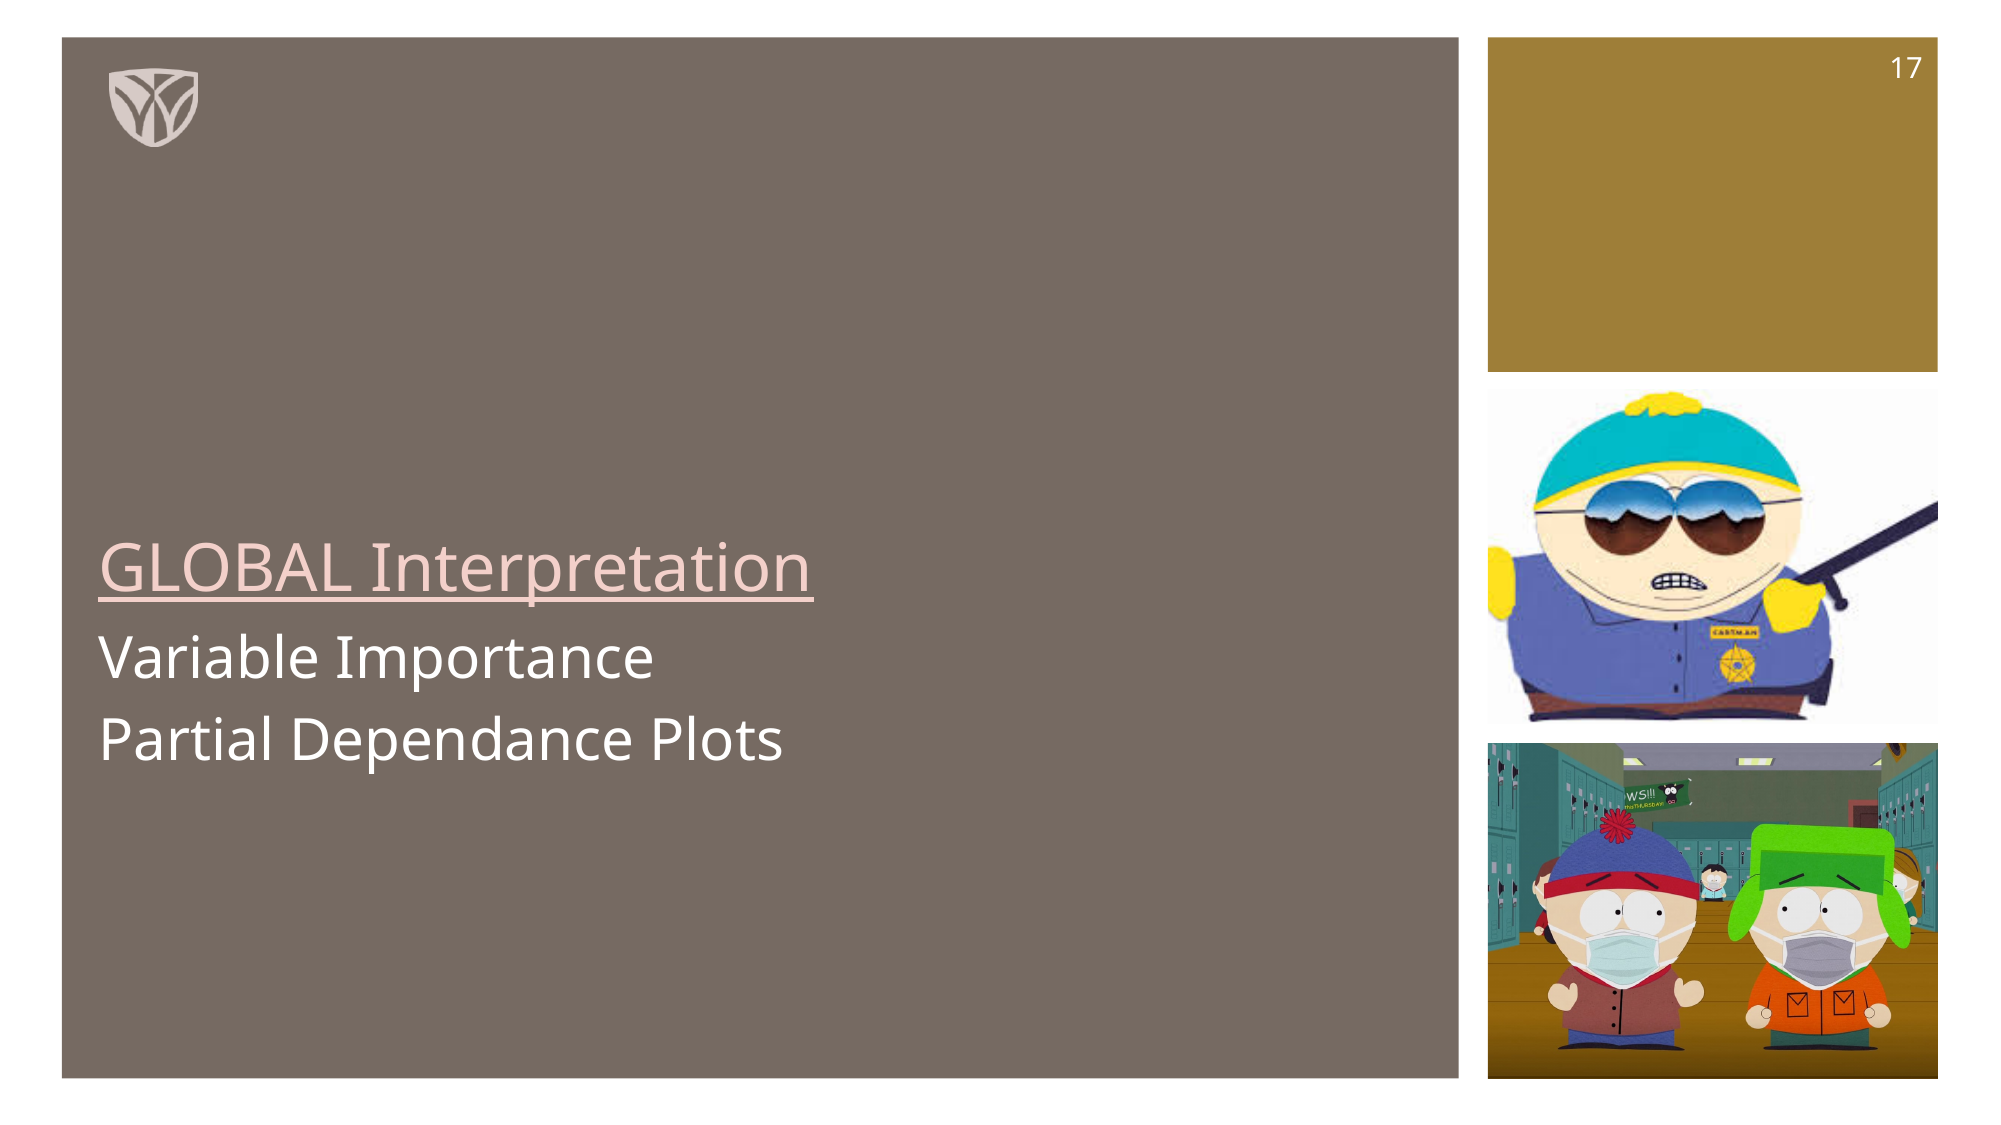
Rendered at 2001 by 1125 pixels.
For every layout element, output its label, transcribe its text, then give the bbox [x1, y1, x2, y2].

slide_number 17 [1816, 39, 1938, 100]
list Variable Importance Partial Dependance Plots [83, 612, 1435, 1005]
title GLOBAL Interpretation [83, 421, 1436, 613]
picture [1487, 388, 1939, 725]
picture [1487, 743, 1939, 1079]
